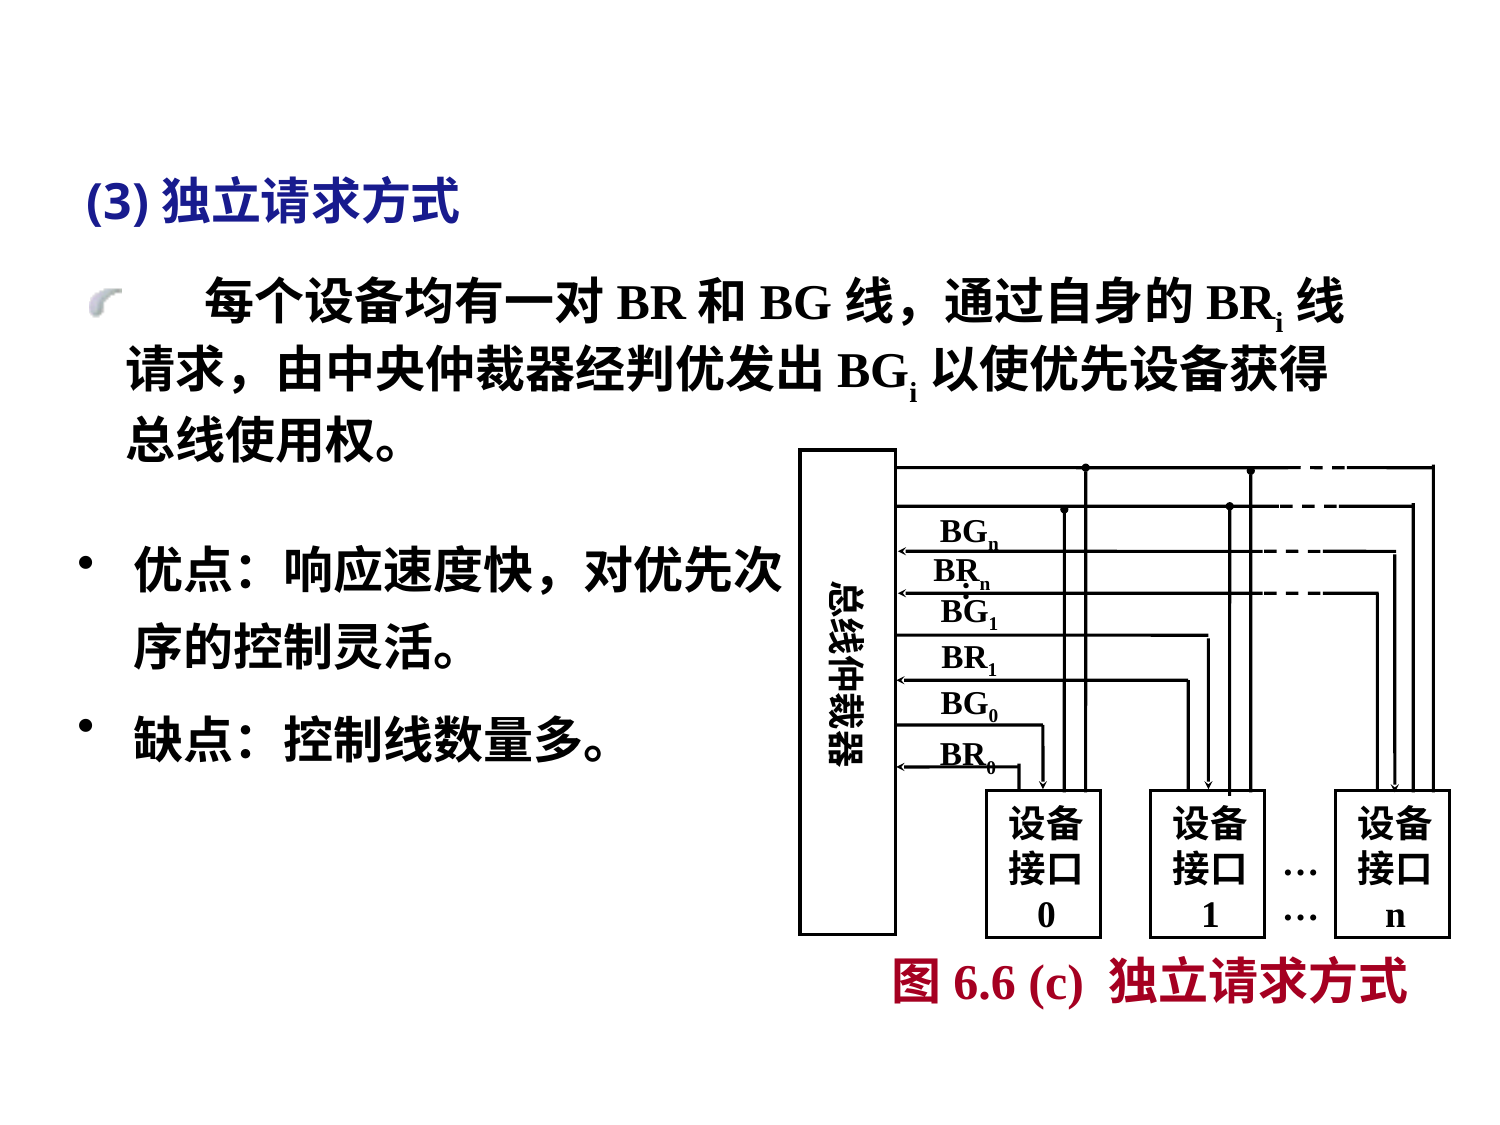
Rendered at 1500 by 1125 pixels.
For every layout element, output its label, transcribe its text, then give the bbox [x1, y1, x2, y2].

list 优点：响应速度快，对优先次 序的控制灵活。 缺点：控制线数量多。 [62, 437, 794, 813]
title (3)独立请求方式 [0, 149, 600, 237]
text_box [799, 449, 1451, 1031]
picture [89, 287, 122, 320]
text_box 每个设备均有一对BR和BG线，通过自身的BRi线请求，由中央仲裁器经判优发出BGi以使优先设备获得总线使用权。 [75, 262, 1388, 477]
